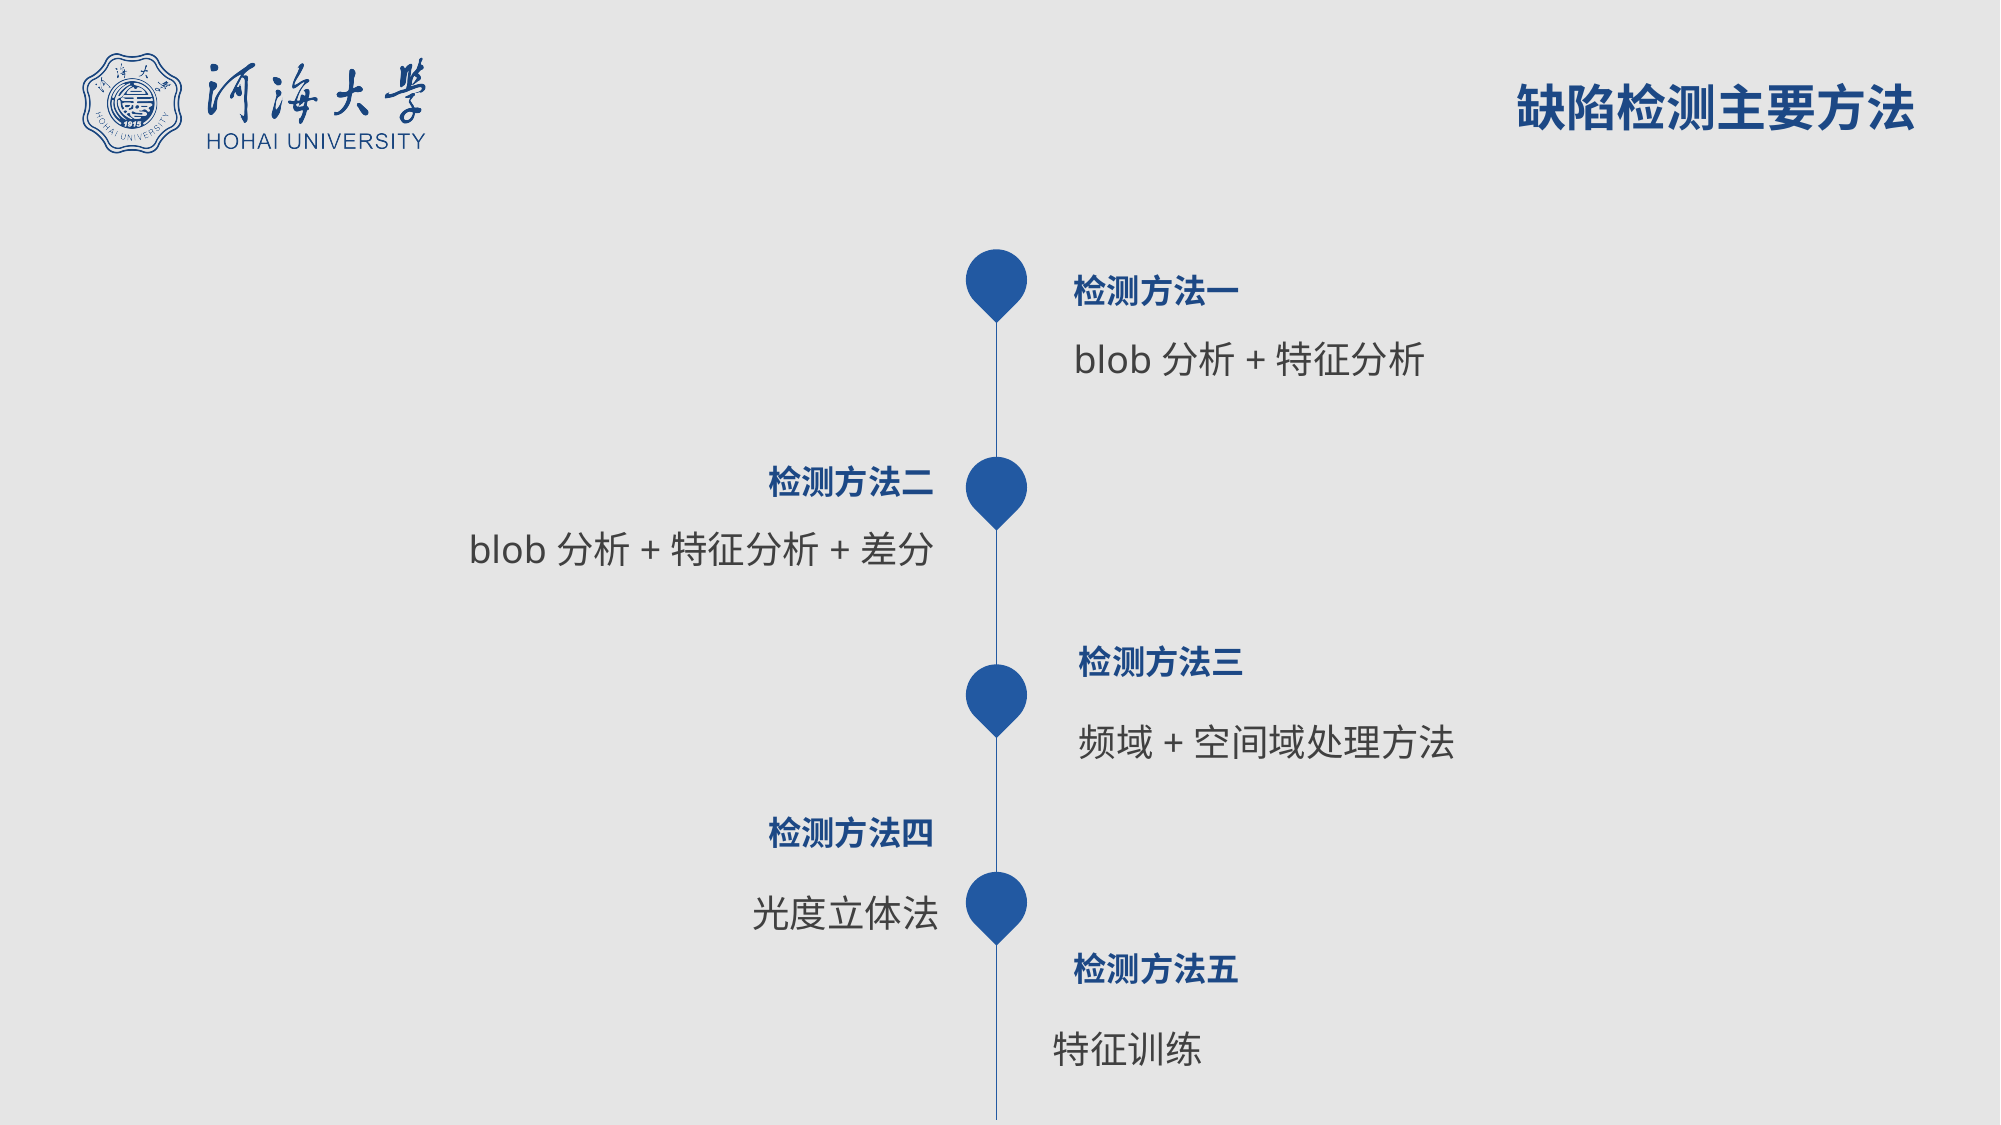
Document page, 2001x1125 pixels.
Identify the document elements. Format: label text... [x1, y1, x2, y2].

text_box 缺陷检测主要方法 [1383, 68, 1932, 144]
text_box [159, 242, 1855, 1120]
picture [82, 53, 452, 167]
